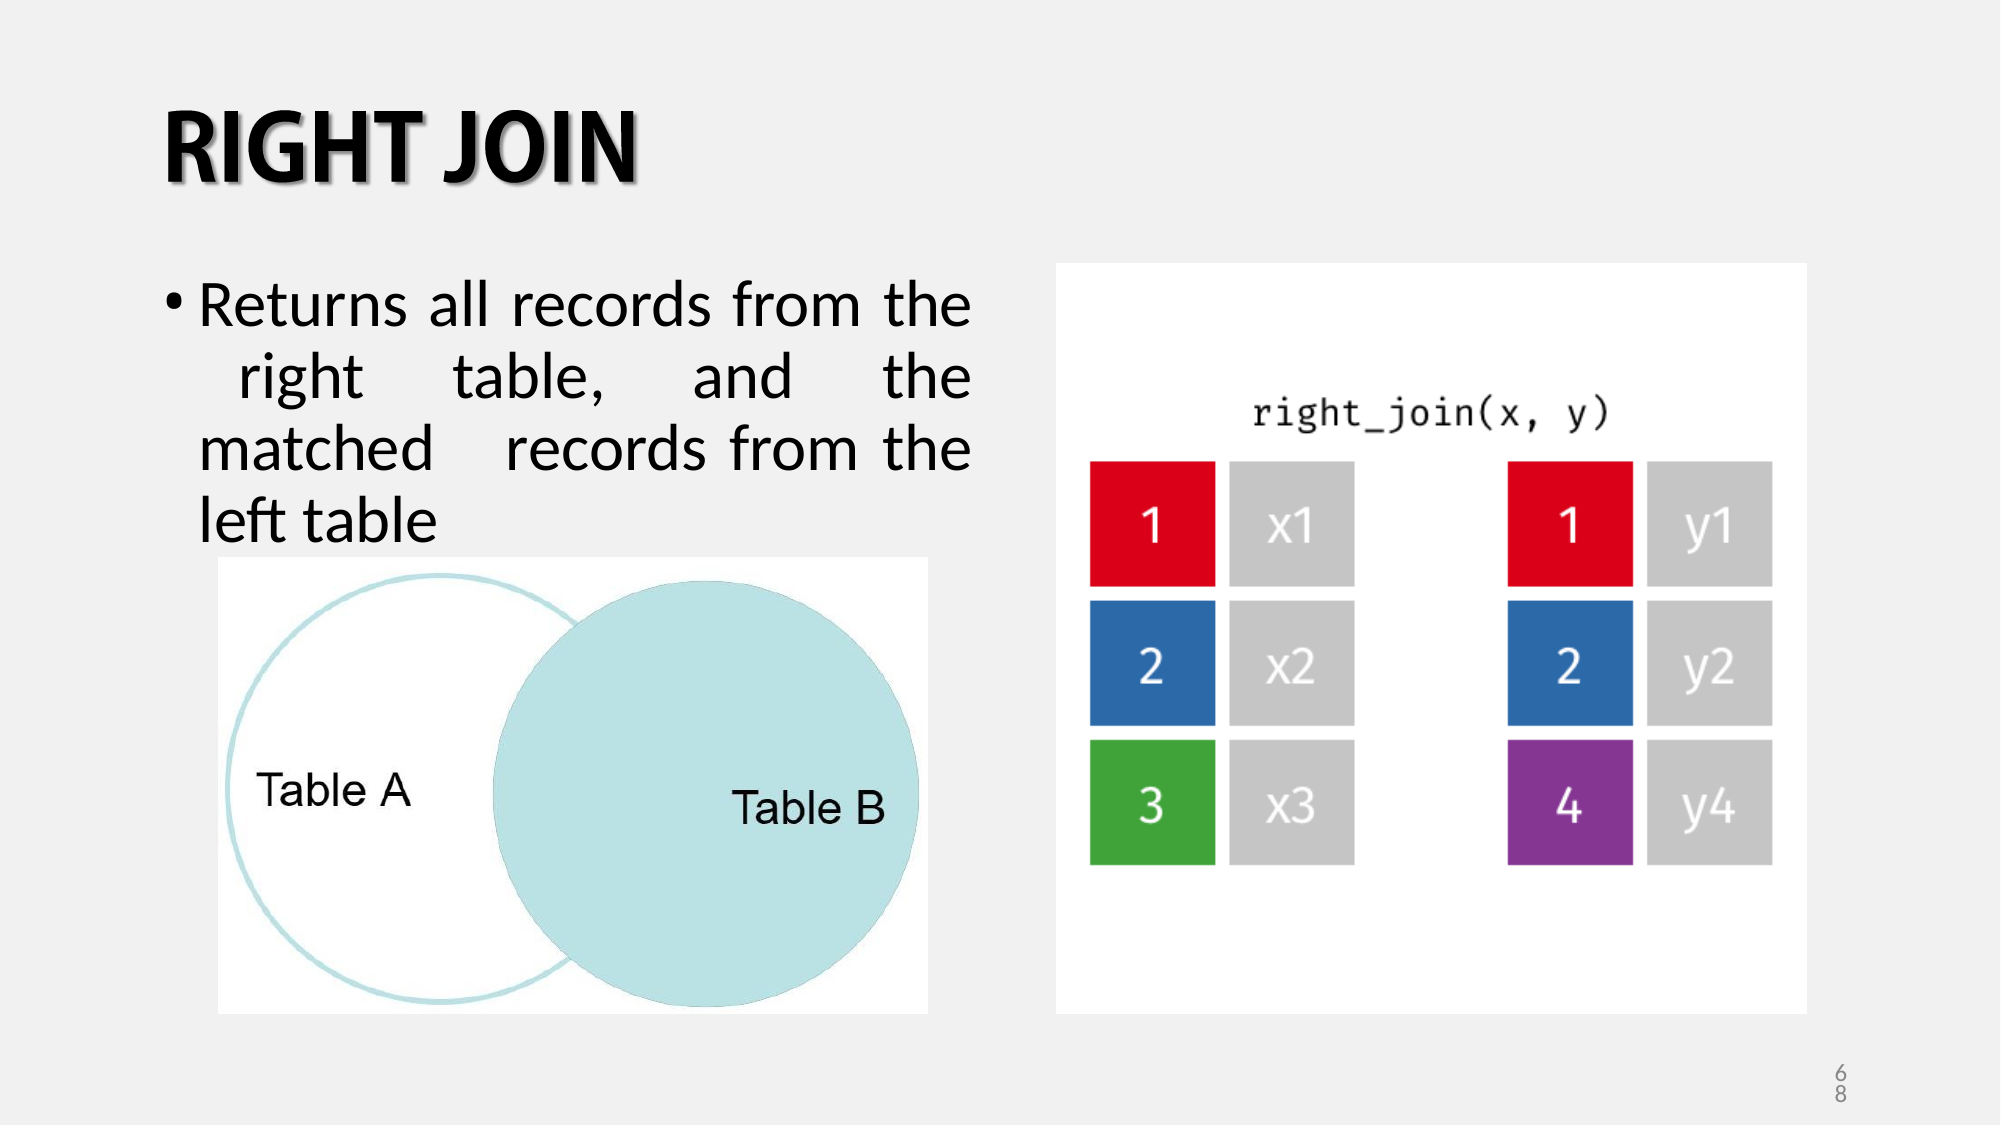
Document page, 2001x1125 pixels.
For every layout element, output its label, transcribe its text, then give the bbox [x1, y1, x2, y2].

slide_number 68 [1802, 1060, 1856, 1090]
text_box Returns all records from the right table, and the matched records from the left table [159, 256, 974, 557]
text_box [104, 67, 703, 269]
picture [218, 557, 928, 1014]
picture [1055, 262, 1807, 1014]
